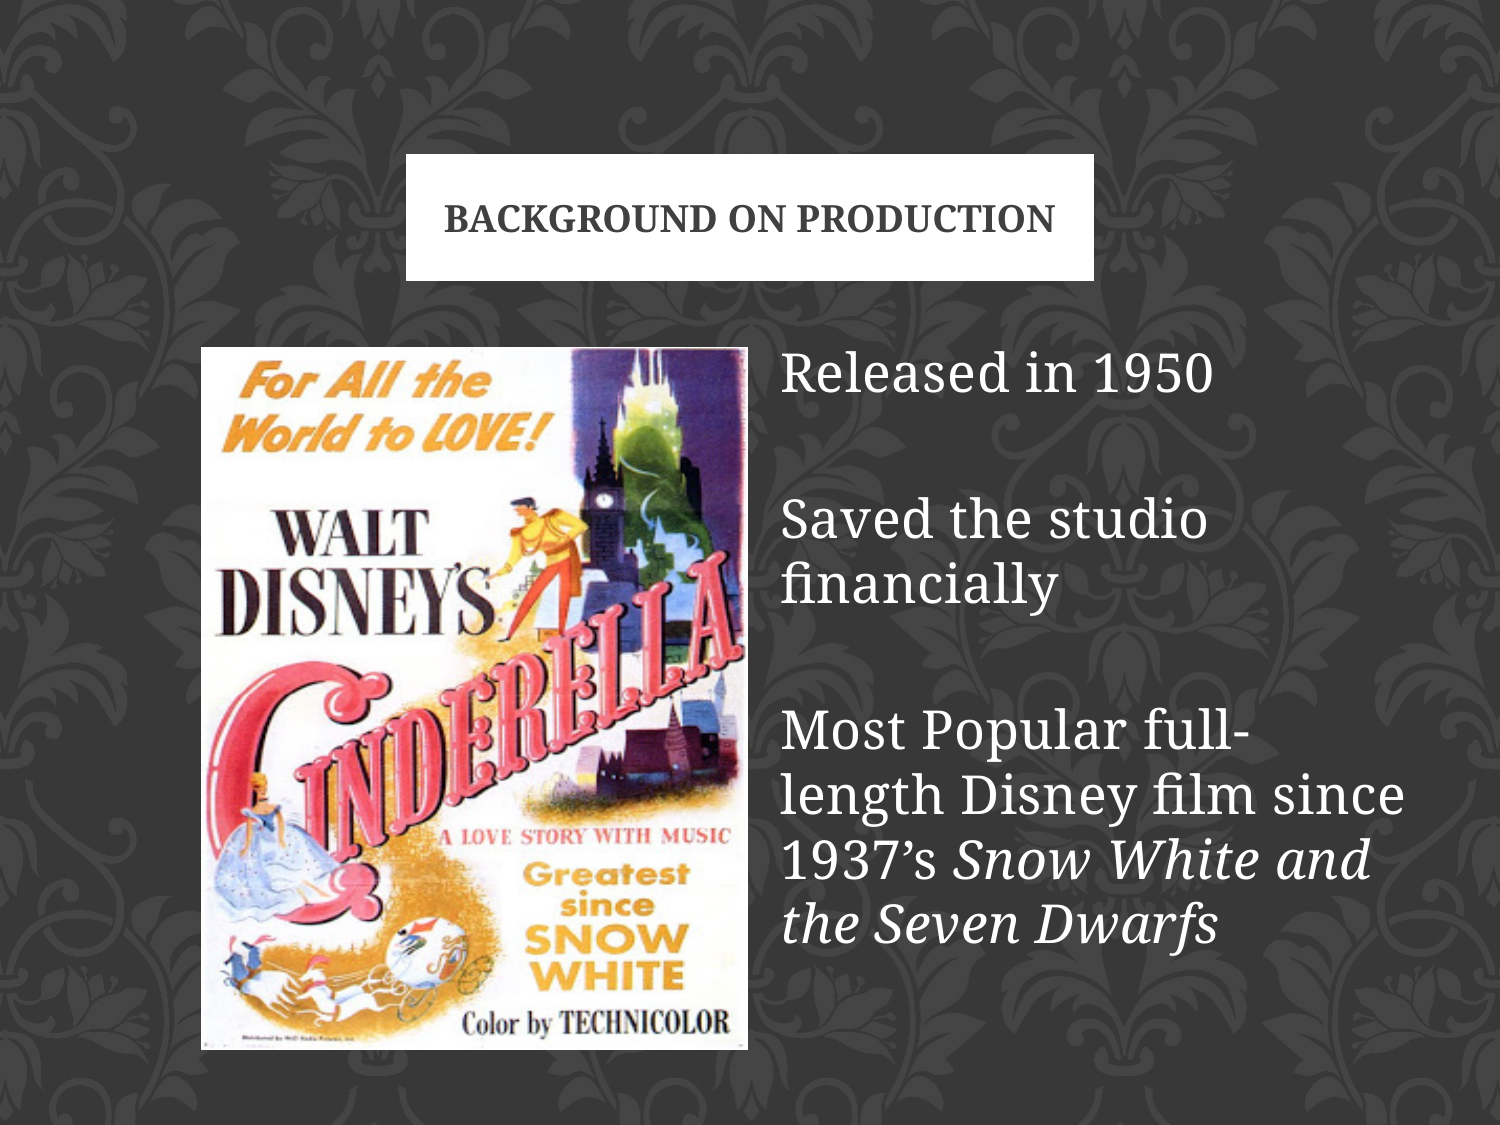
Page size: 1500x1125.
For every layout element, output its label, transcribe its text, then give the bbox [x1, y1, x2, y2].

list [200, 347, 748, 1051]
list Released in 1950 Saved the studio financially Most Popular full-length Disney film since 1937’s Snow White and the Seven Dwarfs [765, 331, 1425, 989]
title Background on Production [406, 154, 1094, 281]
